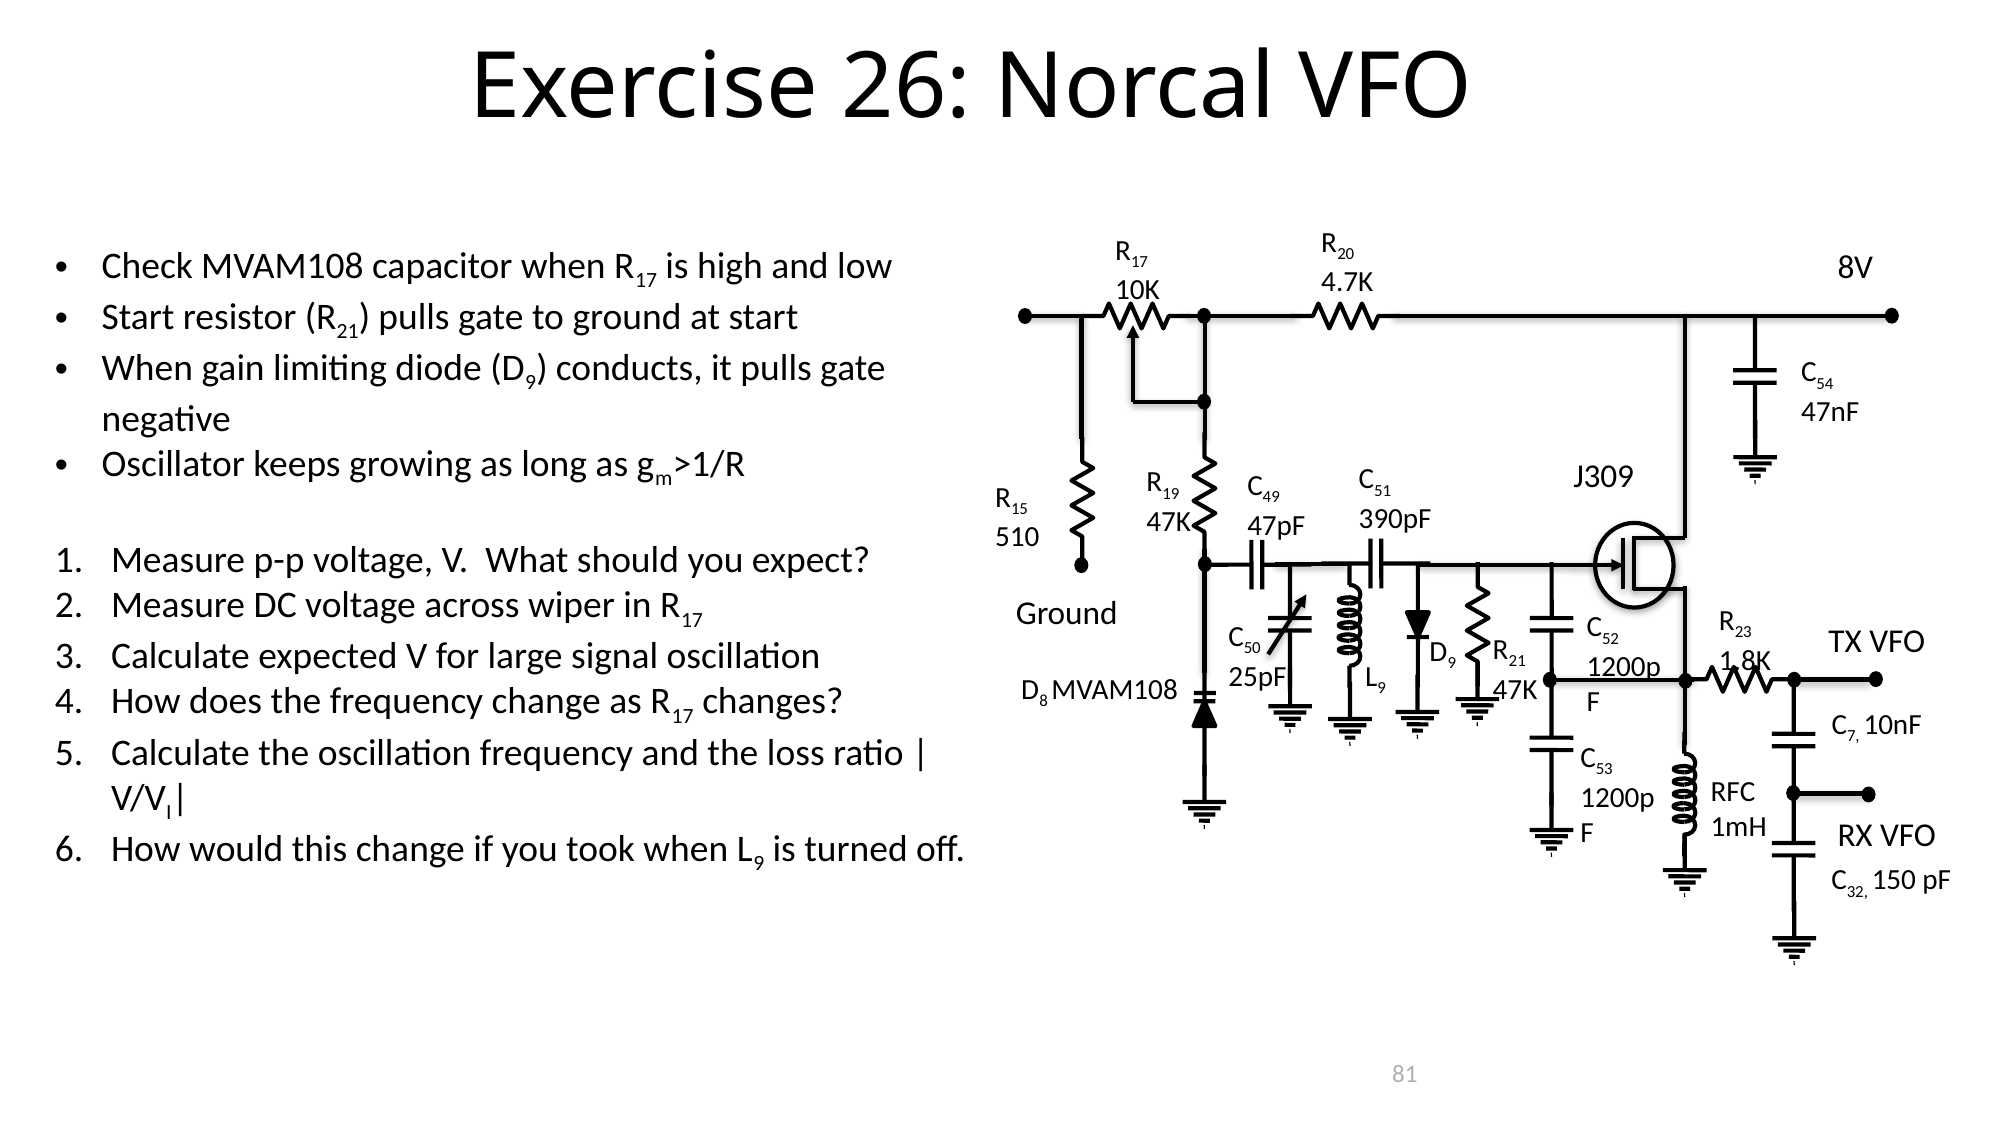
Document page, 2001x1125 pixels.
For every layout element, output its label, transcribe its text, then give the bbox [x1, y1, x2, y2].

text_box Check MVAM108 capacitor when R17 is high and low Start resistor (R21) pulls gate to ground at start When gain limiting diode (D9) conducts, it pulls gate negative Oscillator keeps growing as long as gm>1/R Measure p-p voltage, V. What should you expect? Measure DC voltage across wiper in R17 Calculate expected V for large signal oscillation How does the frequency change as R17 changes? Calculate the oscillation frequency and the loss ratio |V/VI| How would this change if you took when L9 is turned off. [47, 233, 988, 1066]
slide_number 81 [1074, 964, 1425, 1125]
text_box Exercise 26: Norcal VFO [216, 25, 1727, 136]
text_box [987, 215, 2000, 964]
